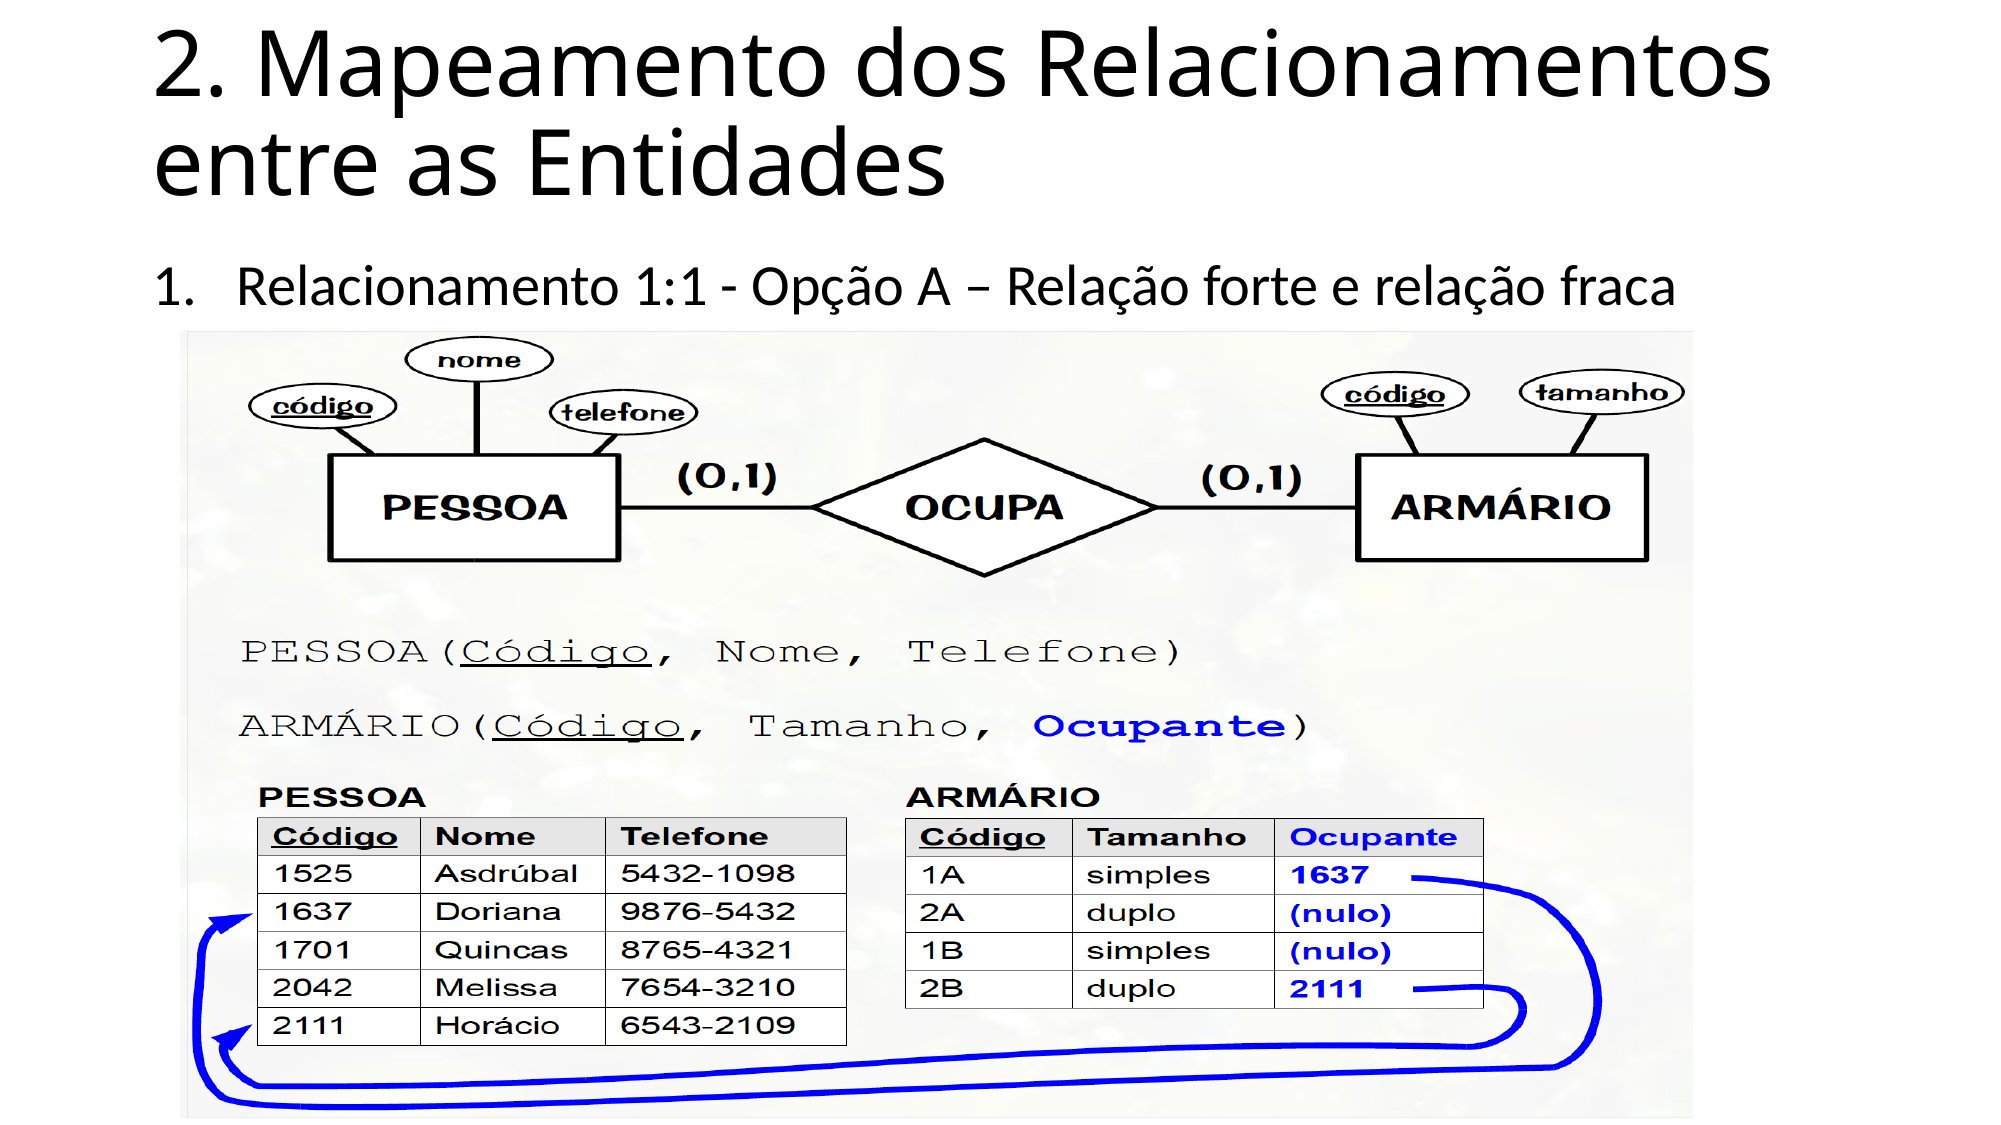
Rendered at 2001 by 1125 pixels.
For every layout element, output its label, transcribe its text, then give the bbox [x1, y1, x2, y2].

title 2. Mapeamento dos Relacionamentos entre as Entidades [137, 7, 1863, 225]
list Relacionamento 1:1 - Opção A – Relação forte e relação fraca [137, 247, 1863, 961]
picture [180, 331, 1693, 1118]
